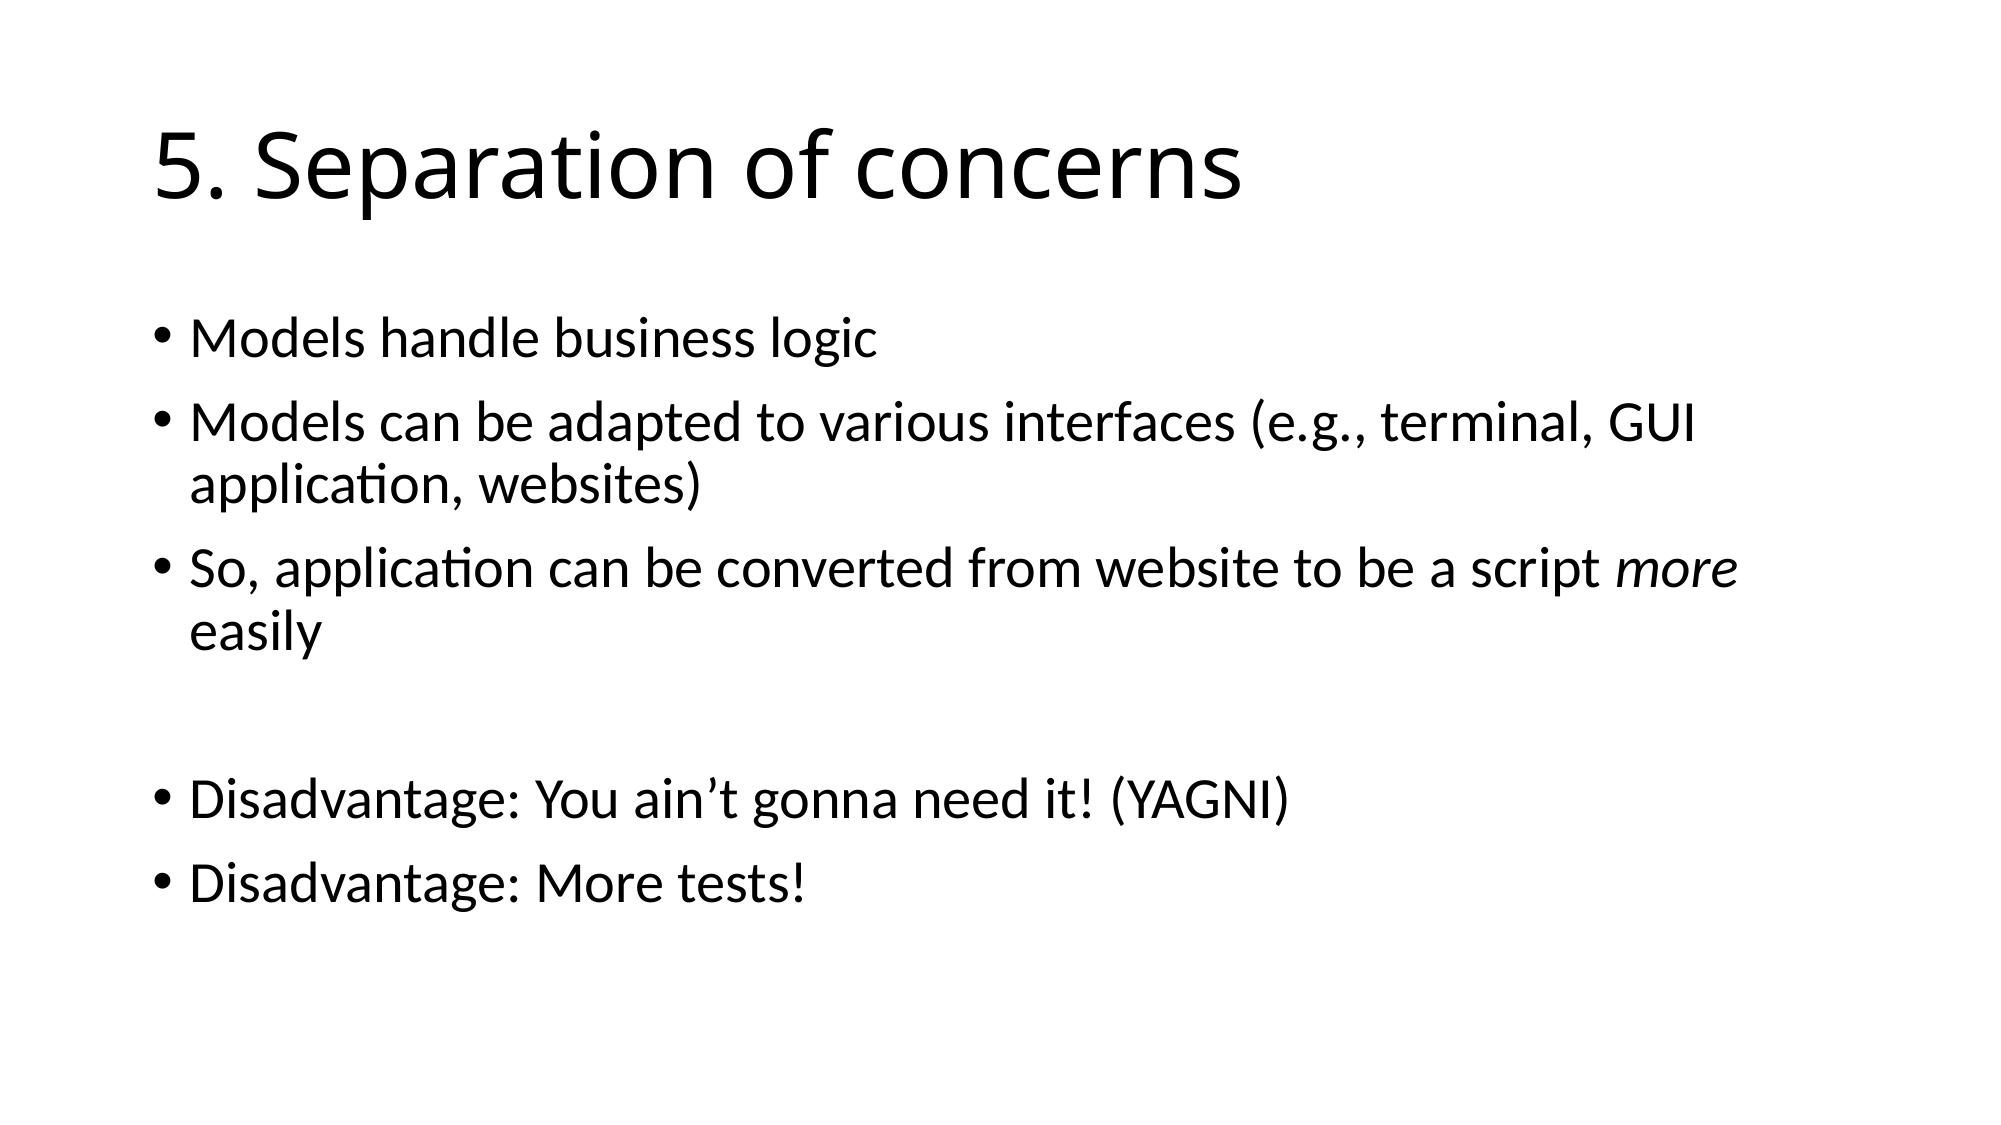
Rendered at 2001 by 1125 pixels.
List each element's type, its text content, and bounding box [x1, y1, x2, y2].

list Models handle business logic Models can be adapted to various interfaces (e.g., terminal, GUI application, websites) So, application can be converted from website to be a script more easily Disadvantage: You ain’t gonna need it! (YAGNI) Disadvantage: More tests! [137, 299, 1863, 1014]
title 5. Separation of concerns [137, 59, 1863, 278]
